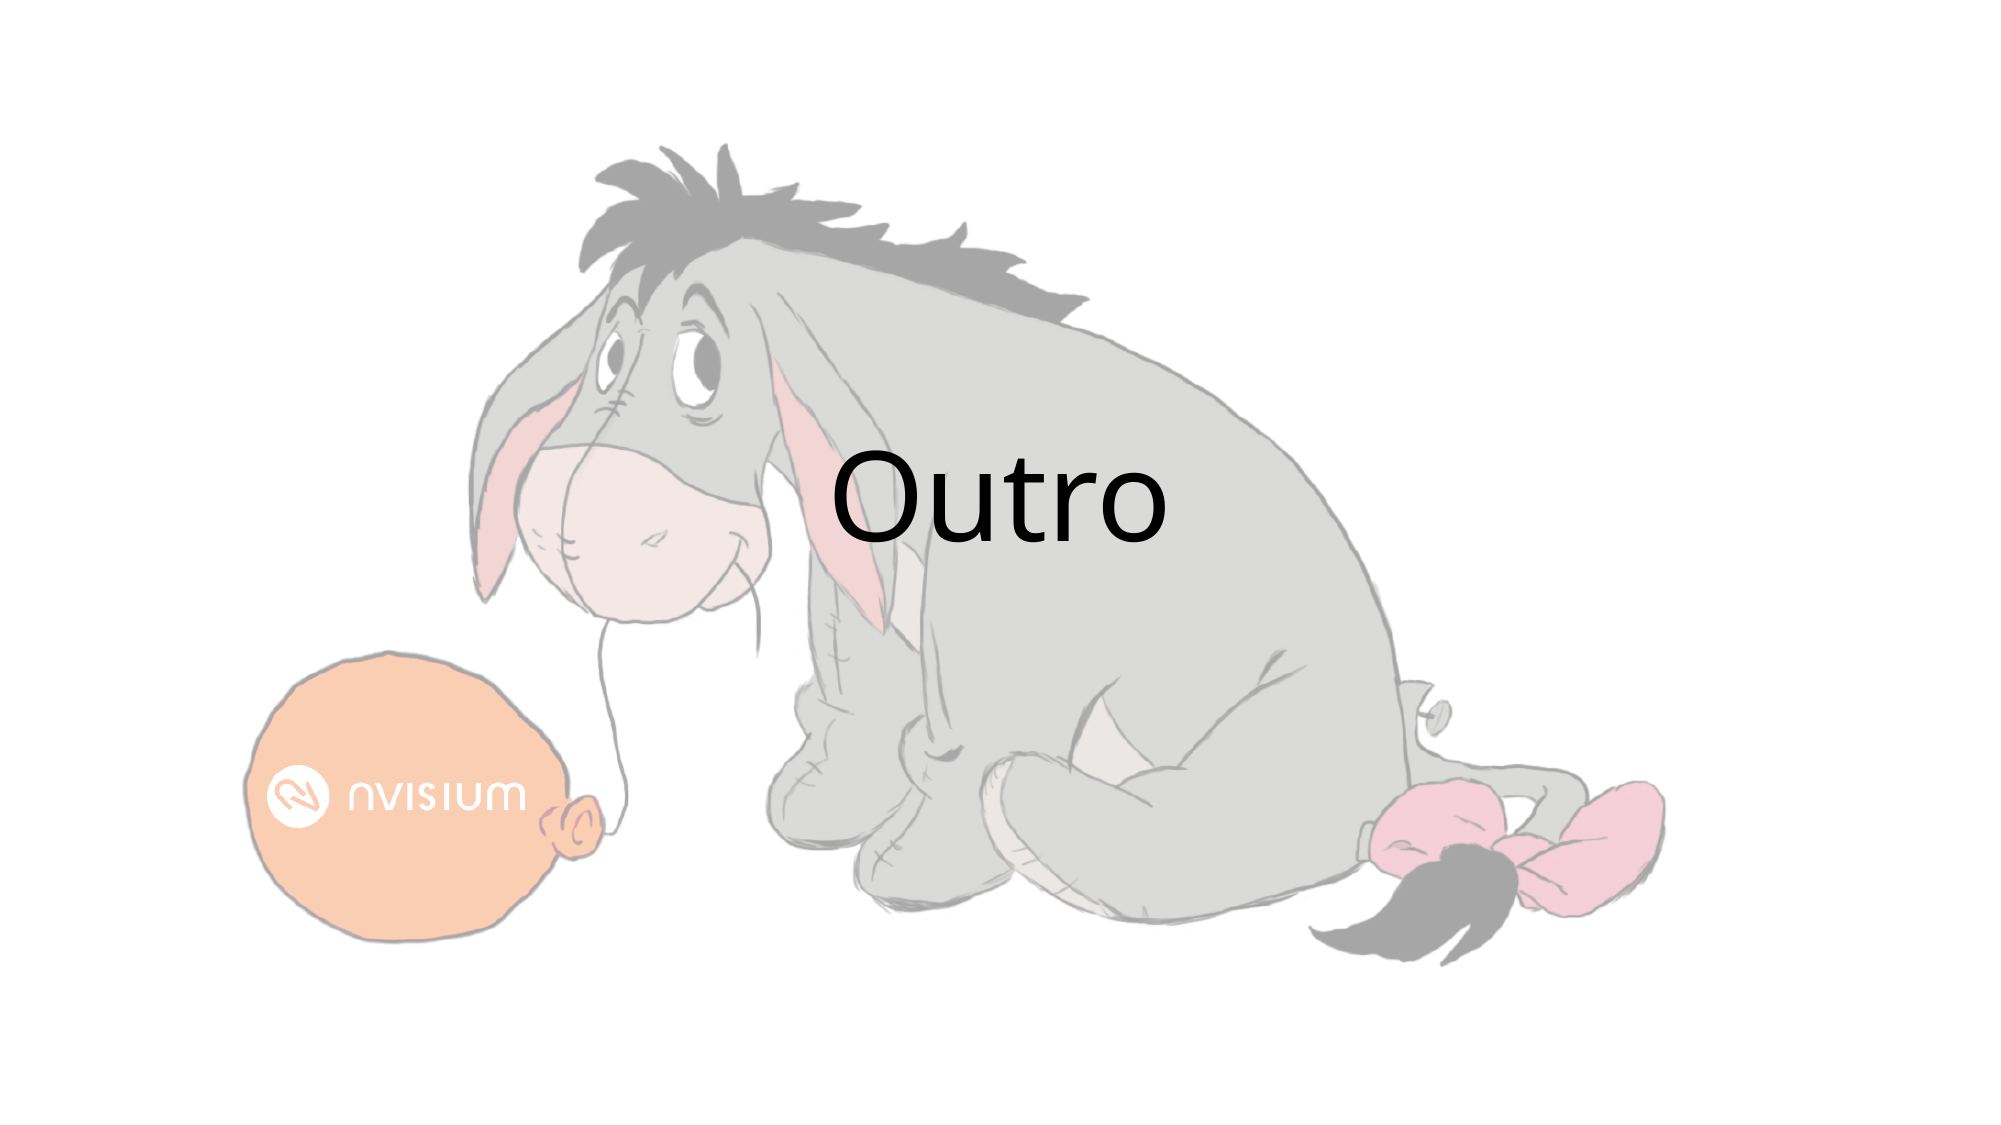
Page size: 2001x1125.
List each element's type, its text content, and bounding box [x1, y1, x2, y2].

title Outro [249, 184, 1750, 576]
